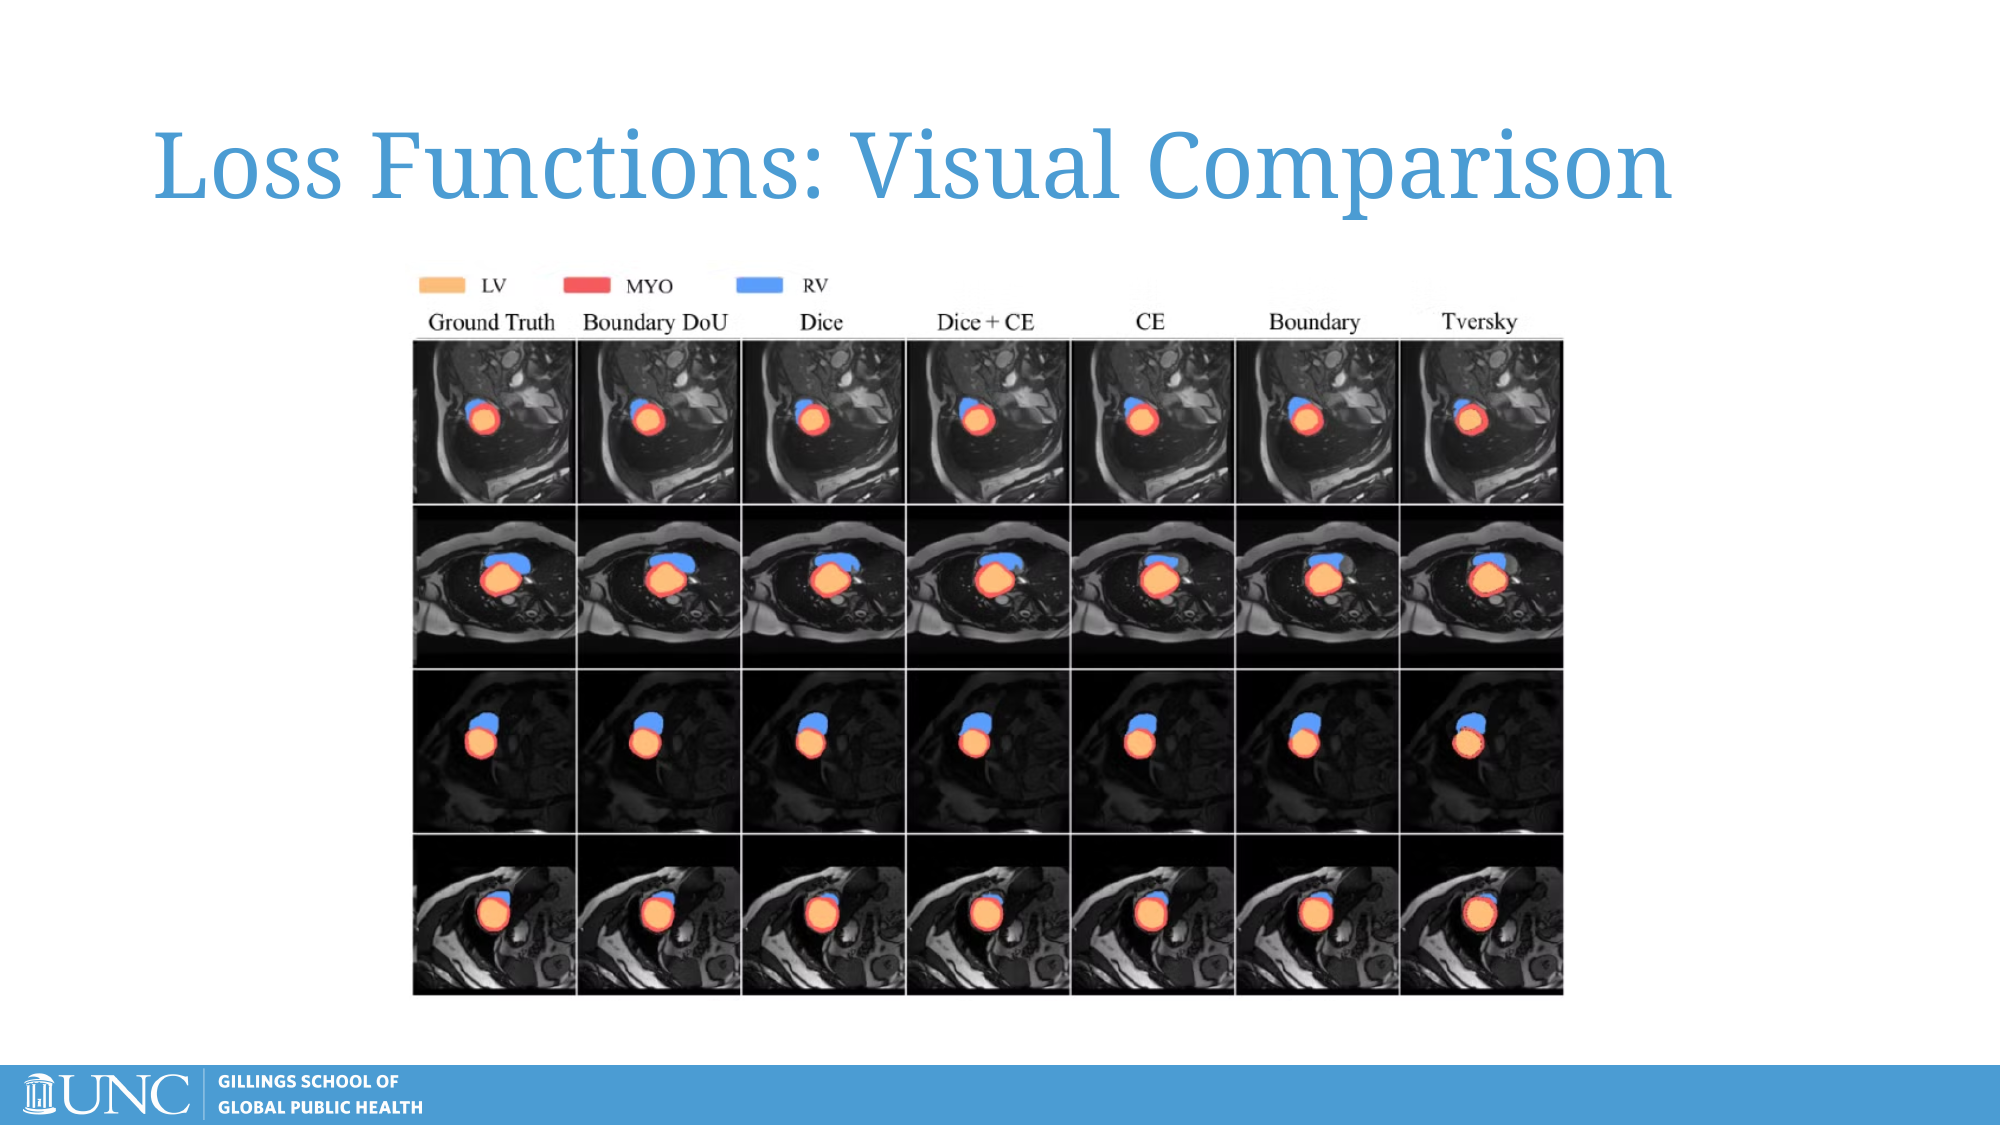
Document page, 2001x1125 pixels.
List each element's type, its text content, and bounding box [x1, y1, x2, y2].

picture [404, 260, 1565, 1001]
picture [23, 1068, 422, 1120]
title Loss Functions: Visual Comparison [137, 59, 1863, 278]
